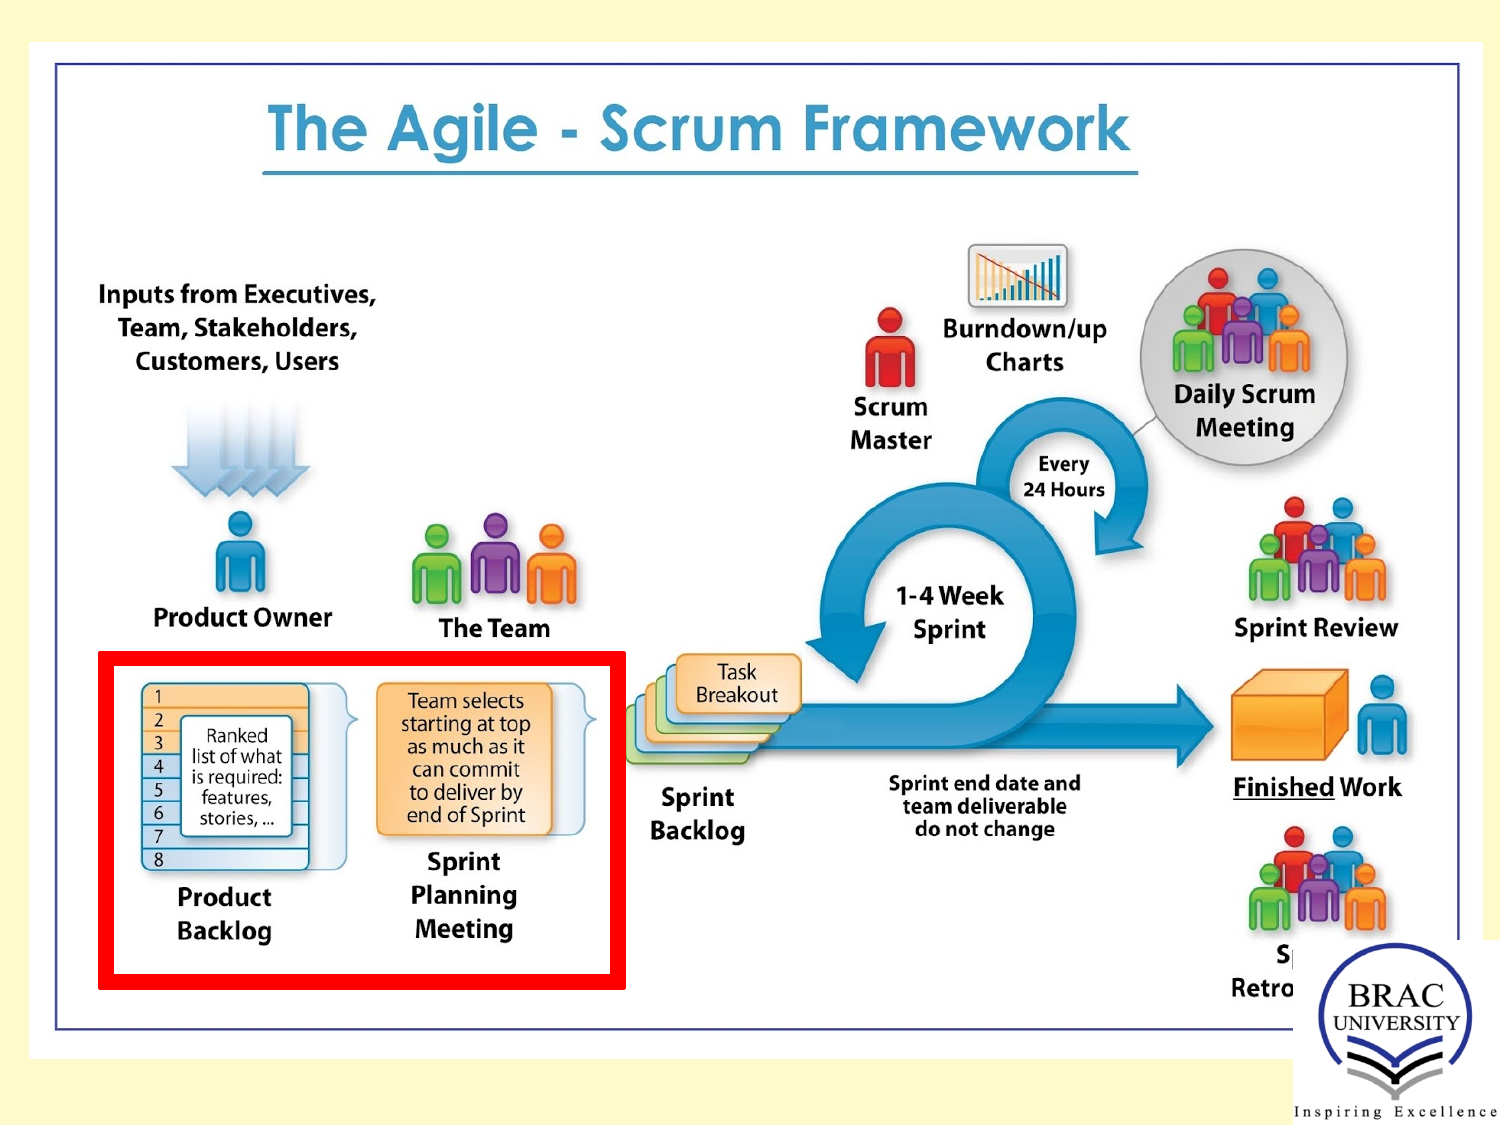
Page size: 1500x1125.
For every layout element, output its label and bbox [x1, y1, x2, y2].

picture [1293, 940, 1500, 1125]
list [29, 42, 1483, 1059]
